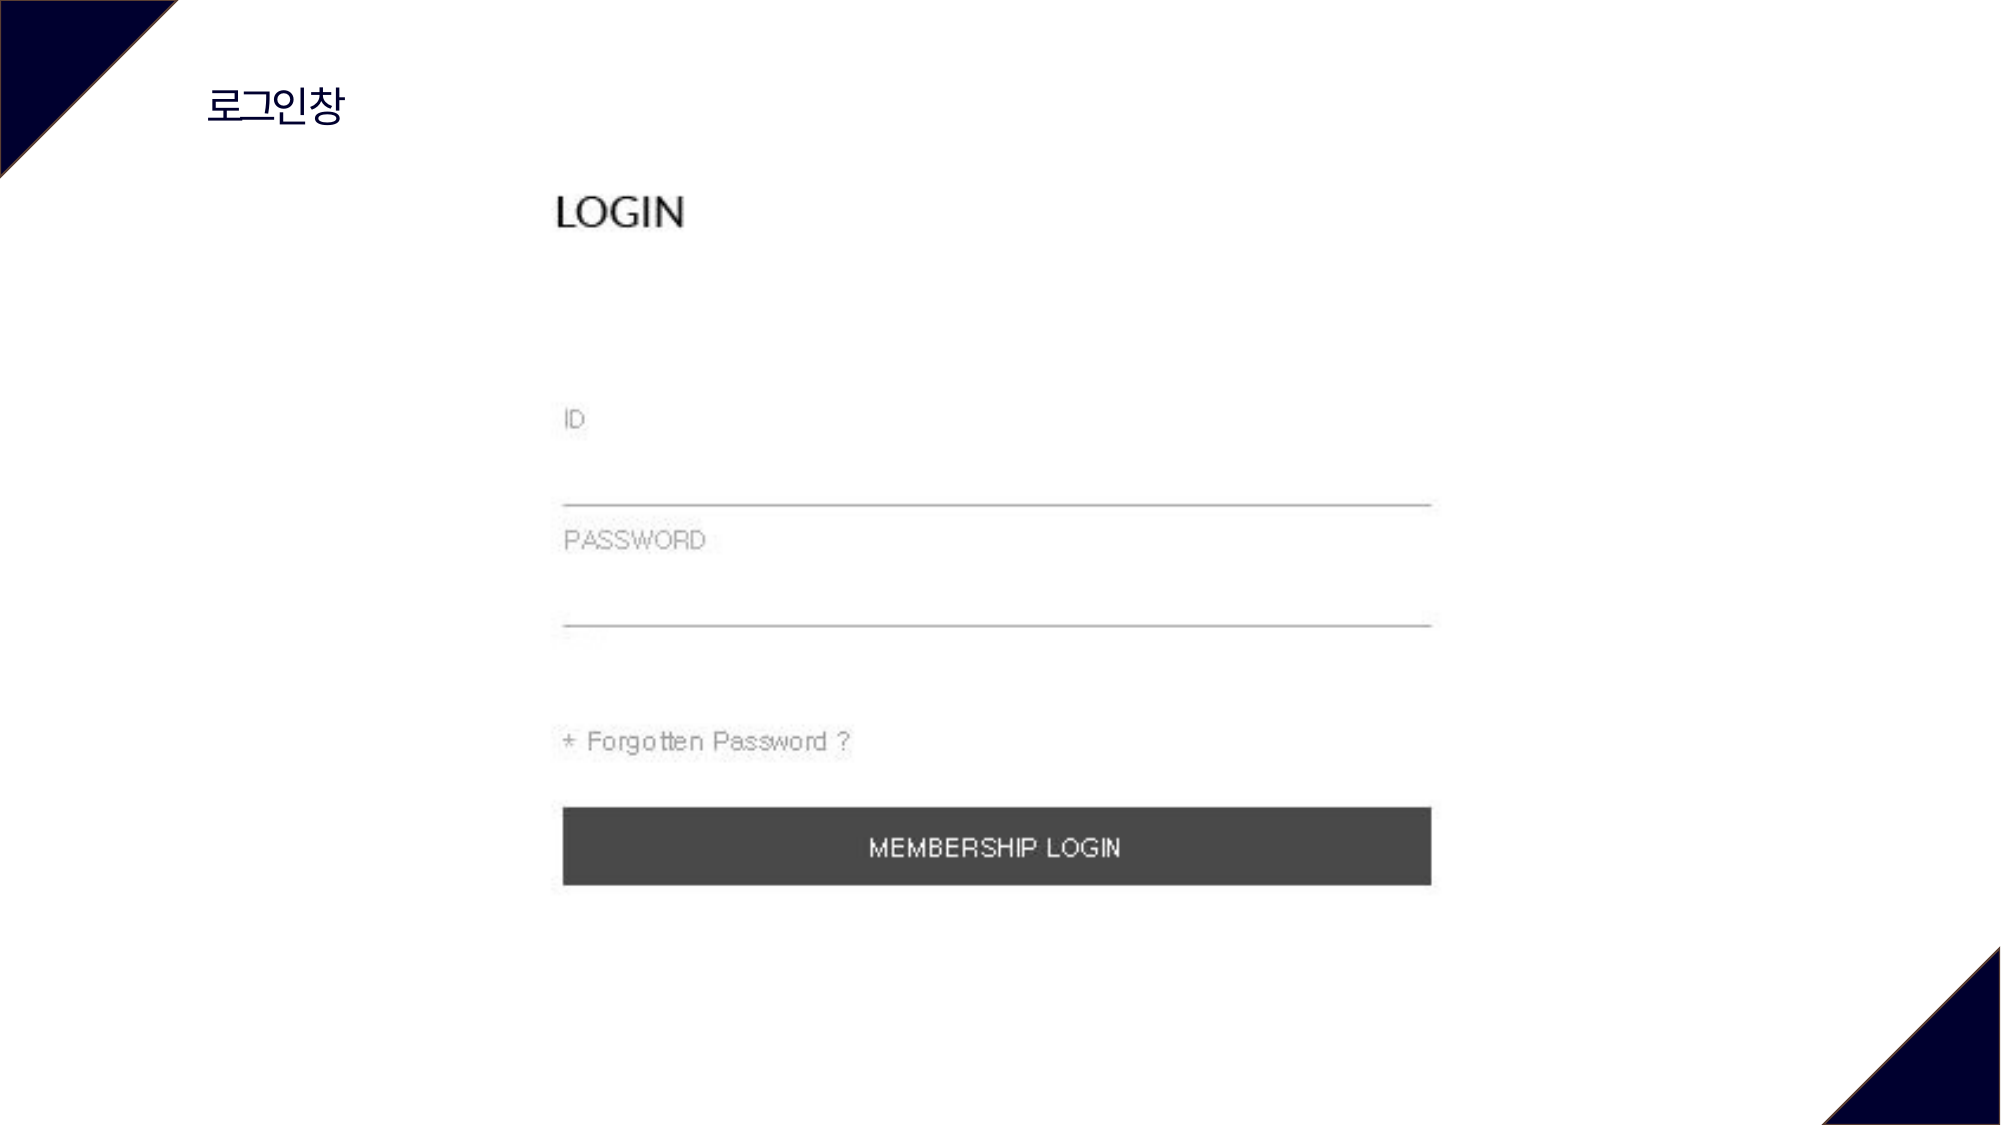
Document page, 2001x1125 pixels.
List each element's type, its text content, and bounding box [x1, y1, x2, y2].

picture [230, 81, 1716, 950]
text_box 로그인 창 [191, 72, 561, 138]
